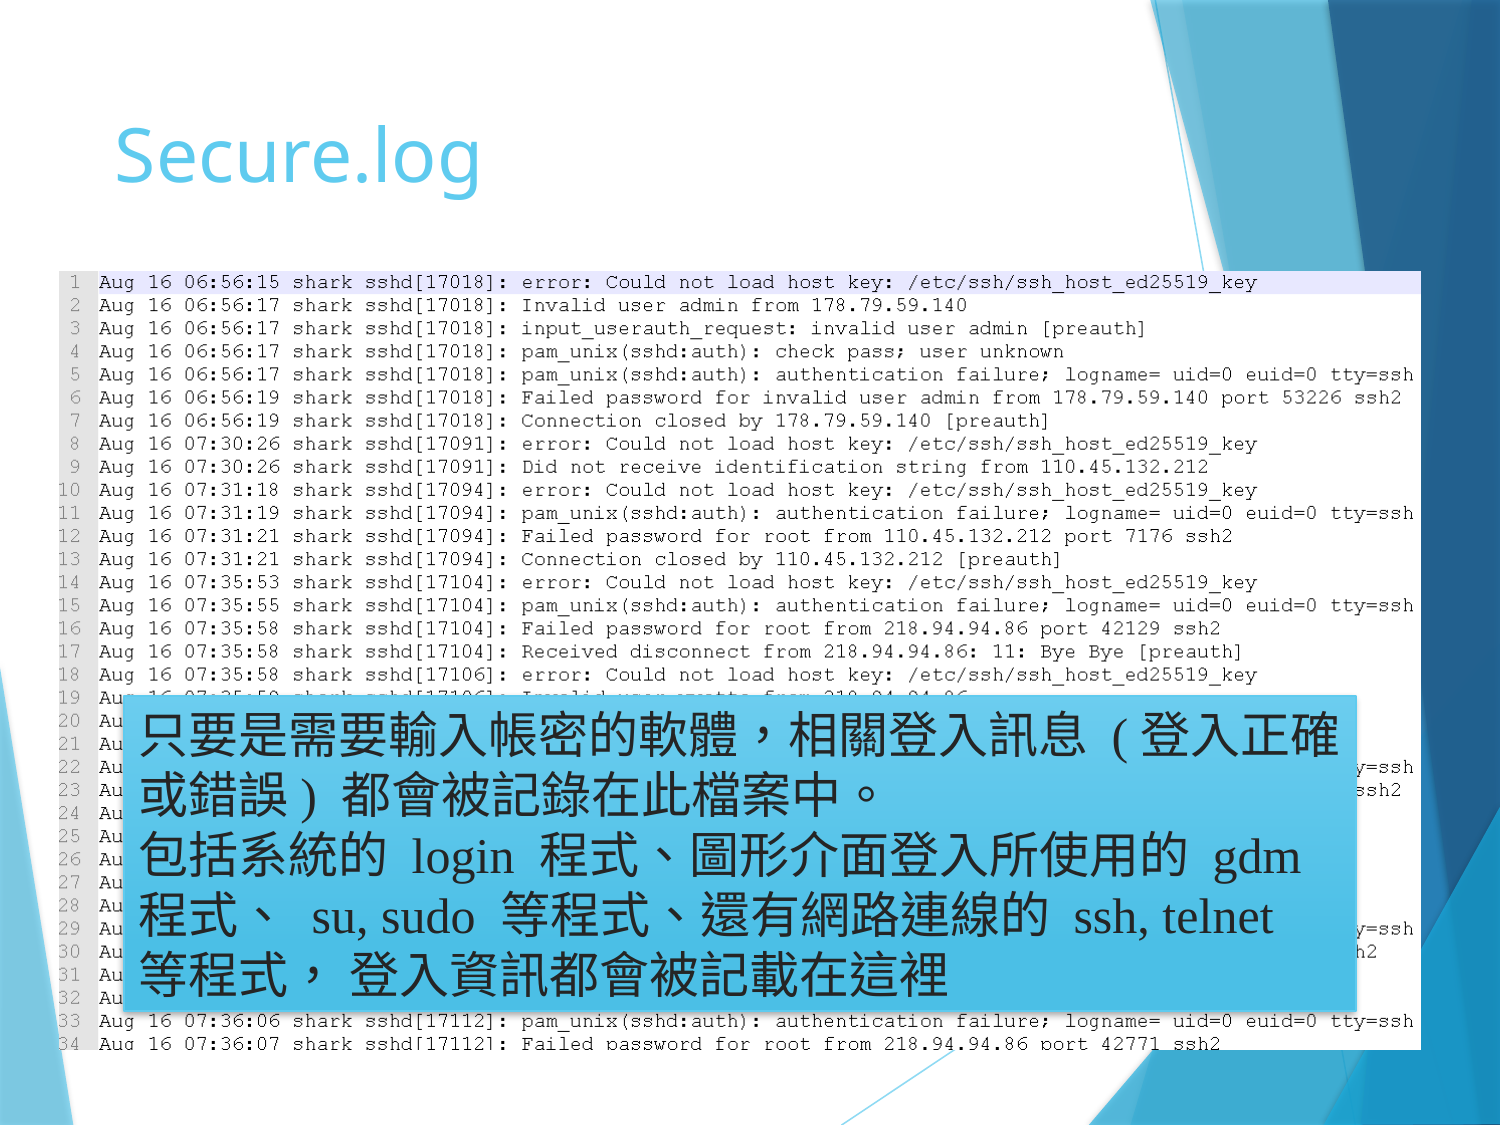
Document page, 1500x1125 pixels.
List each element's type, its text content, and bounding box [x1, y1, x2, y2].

picture [59, 270, 1421, 1051]
title Secure.log [99, 99, 1142, 269]
